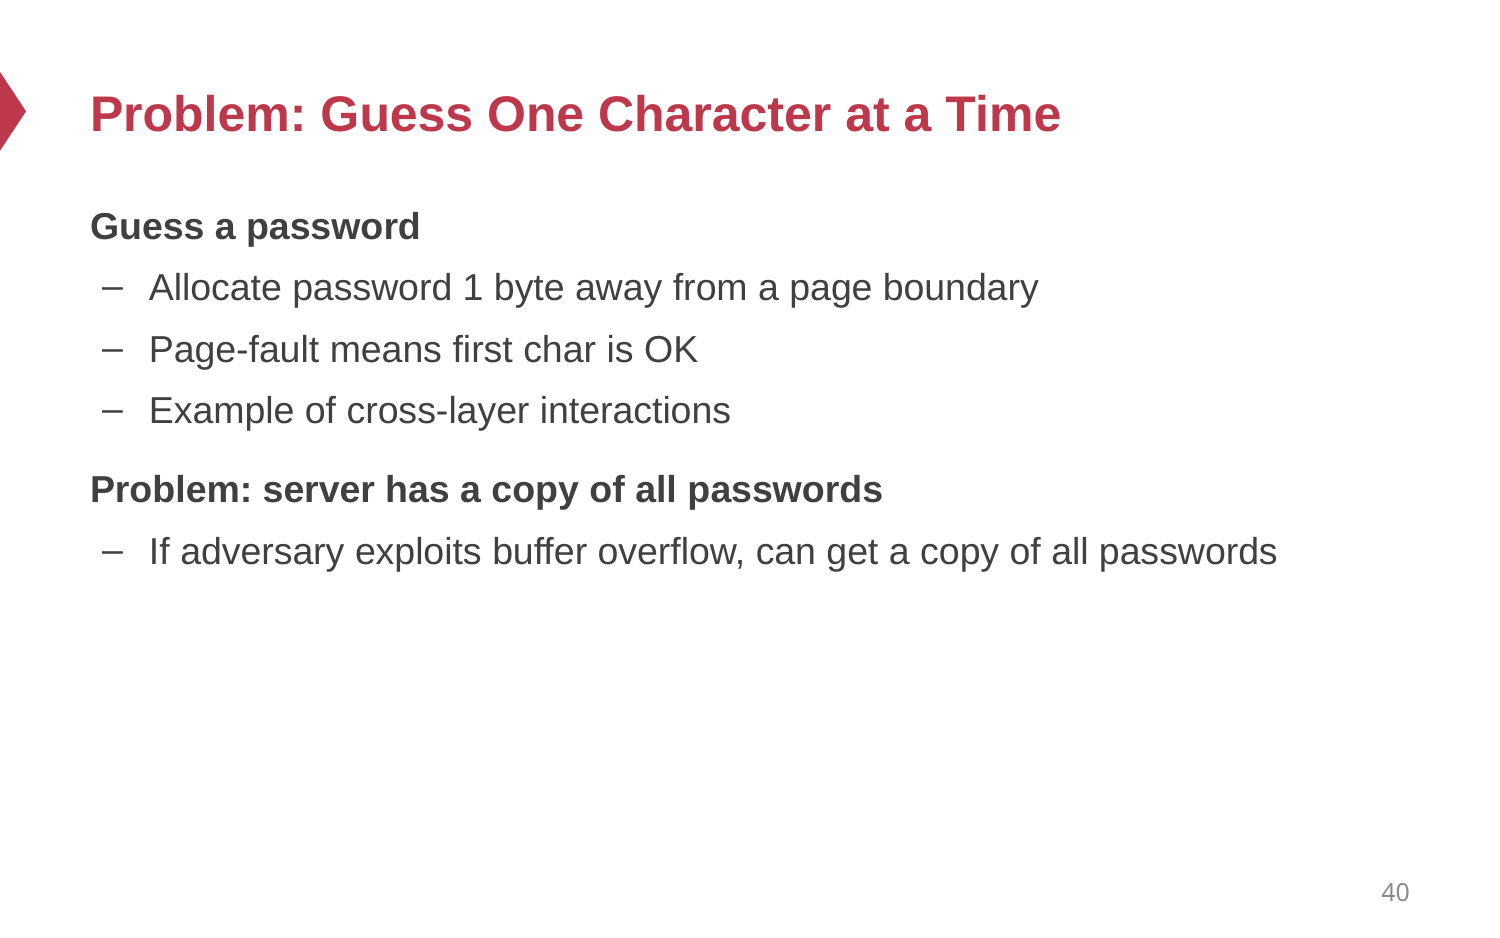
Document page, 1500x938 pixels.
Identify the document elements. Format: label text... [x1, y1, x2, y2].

list Guess a password Allocate password 1 byte away from a page boundary Page-fault means first char is OK Example of cross-layer interactions Problem: server has a copy of all passwords If adversary exploits buffer overflow, can get a copy of all passwords [75, 185, 1425, 804]
slide_number 40 [1074, 868, 1425, 919]
title Problem: Guess One Character at a Time [75, 37, 1425, 185]
